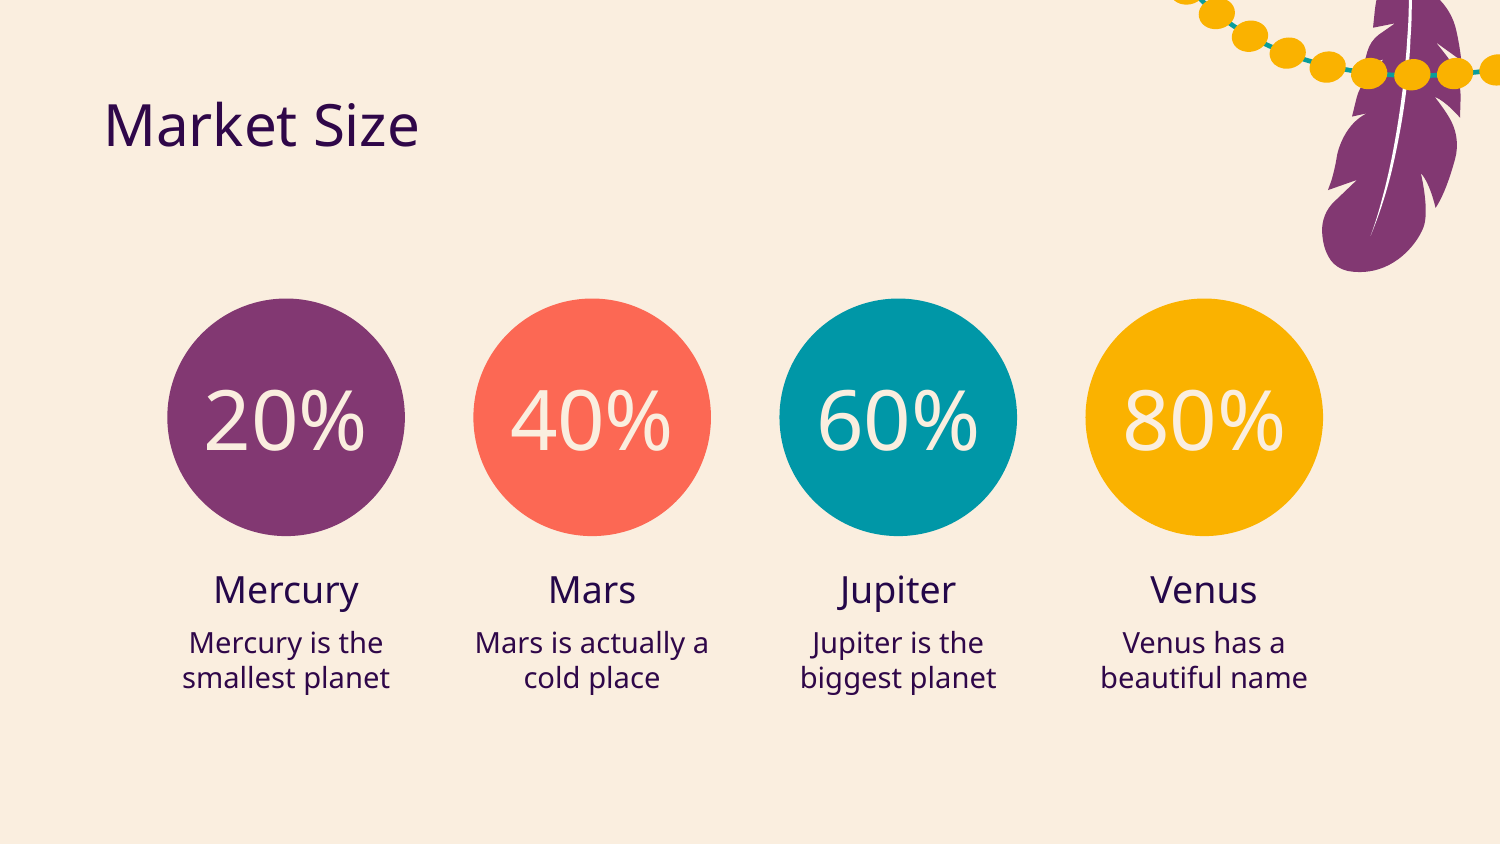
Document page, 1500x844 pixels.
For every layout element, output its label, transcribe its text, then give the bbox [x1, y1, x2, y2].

text_box [503, 496, 682, 537]
text_box 20% [150, 339, 422, 496]
text_box Venus [1108, 550, 1300, 609]
title Market Size [88, 72, 756, 167]
text_box Jupiter [802, 550, 994, 609]
text_box Mars [496, 550, 688, 609]
text_box [809, 496, 988, 537]
text_box 80% [1069, 339, 1340, 496]
text_box Mercury [190, 550, 382, 609]
text_box 40% [456, 339, 728, 496]
text_box Mercury is the smallest planet [150, 609, 422, 711]
text_box [197, 496, 376, 537]
text_box [502, 298, 682, 339]
text_box [1115, 496, 1294, 537]
text_box [196, 298, 376, 339]
text_box [1114, 298, 1294, 339]
text_box 60% [762, 339, 1034, 496]
text_box Venus has a beautiful name [1069, 609, 1340, 711]
text_box Mars is actually a cold place [456, 609, 728, 711]
text_box Jupiter is the biggest planet [762, 609, 1034, 711]
text_box [808, 298, 988, 339]
